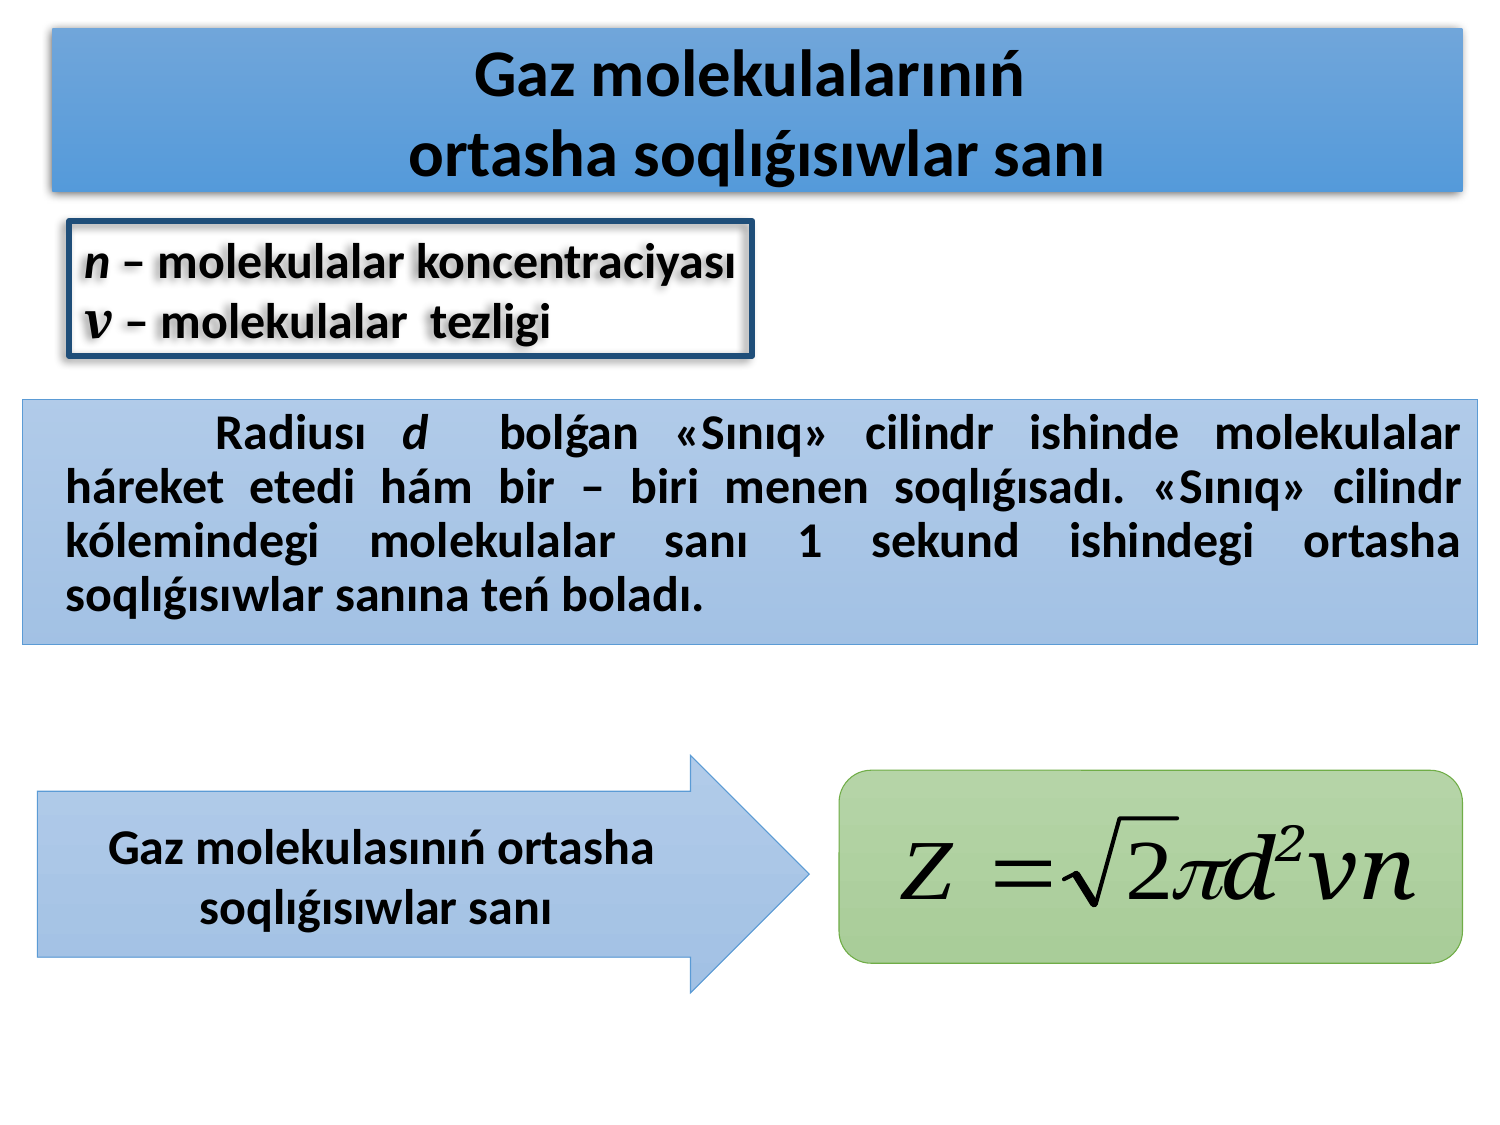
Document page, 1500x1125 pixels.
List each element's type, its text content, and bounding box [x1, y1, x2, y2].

text_box Gaz molekulasınıń ortasha soqlıǵısıwlar sanı [36, 754, 811, 995]
list Radiusı d bolǵan «Sınıq» cilindr ishinde molekulalar háreket etedi hám bir – biri menen soqlıǵısadı. «Sınıq» cilindr kólemindegi molekulalar sanı 1 sekund ishindegi ortasha soqlıǵısıwlar sanına teń boladı. [22, 399, 1478, 645]
text_box Gaz molekulalarınıń ortasha soqlıǵısıwlar sanı [52, 28, 1463, 192]
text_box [839, 770, 1463, 964]
text_box n – molekulalar koncentraciyası v – molekulalar tezligi [69, 221, 753, 356]
